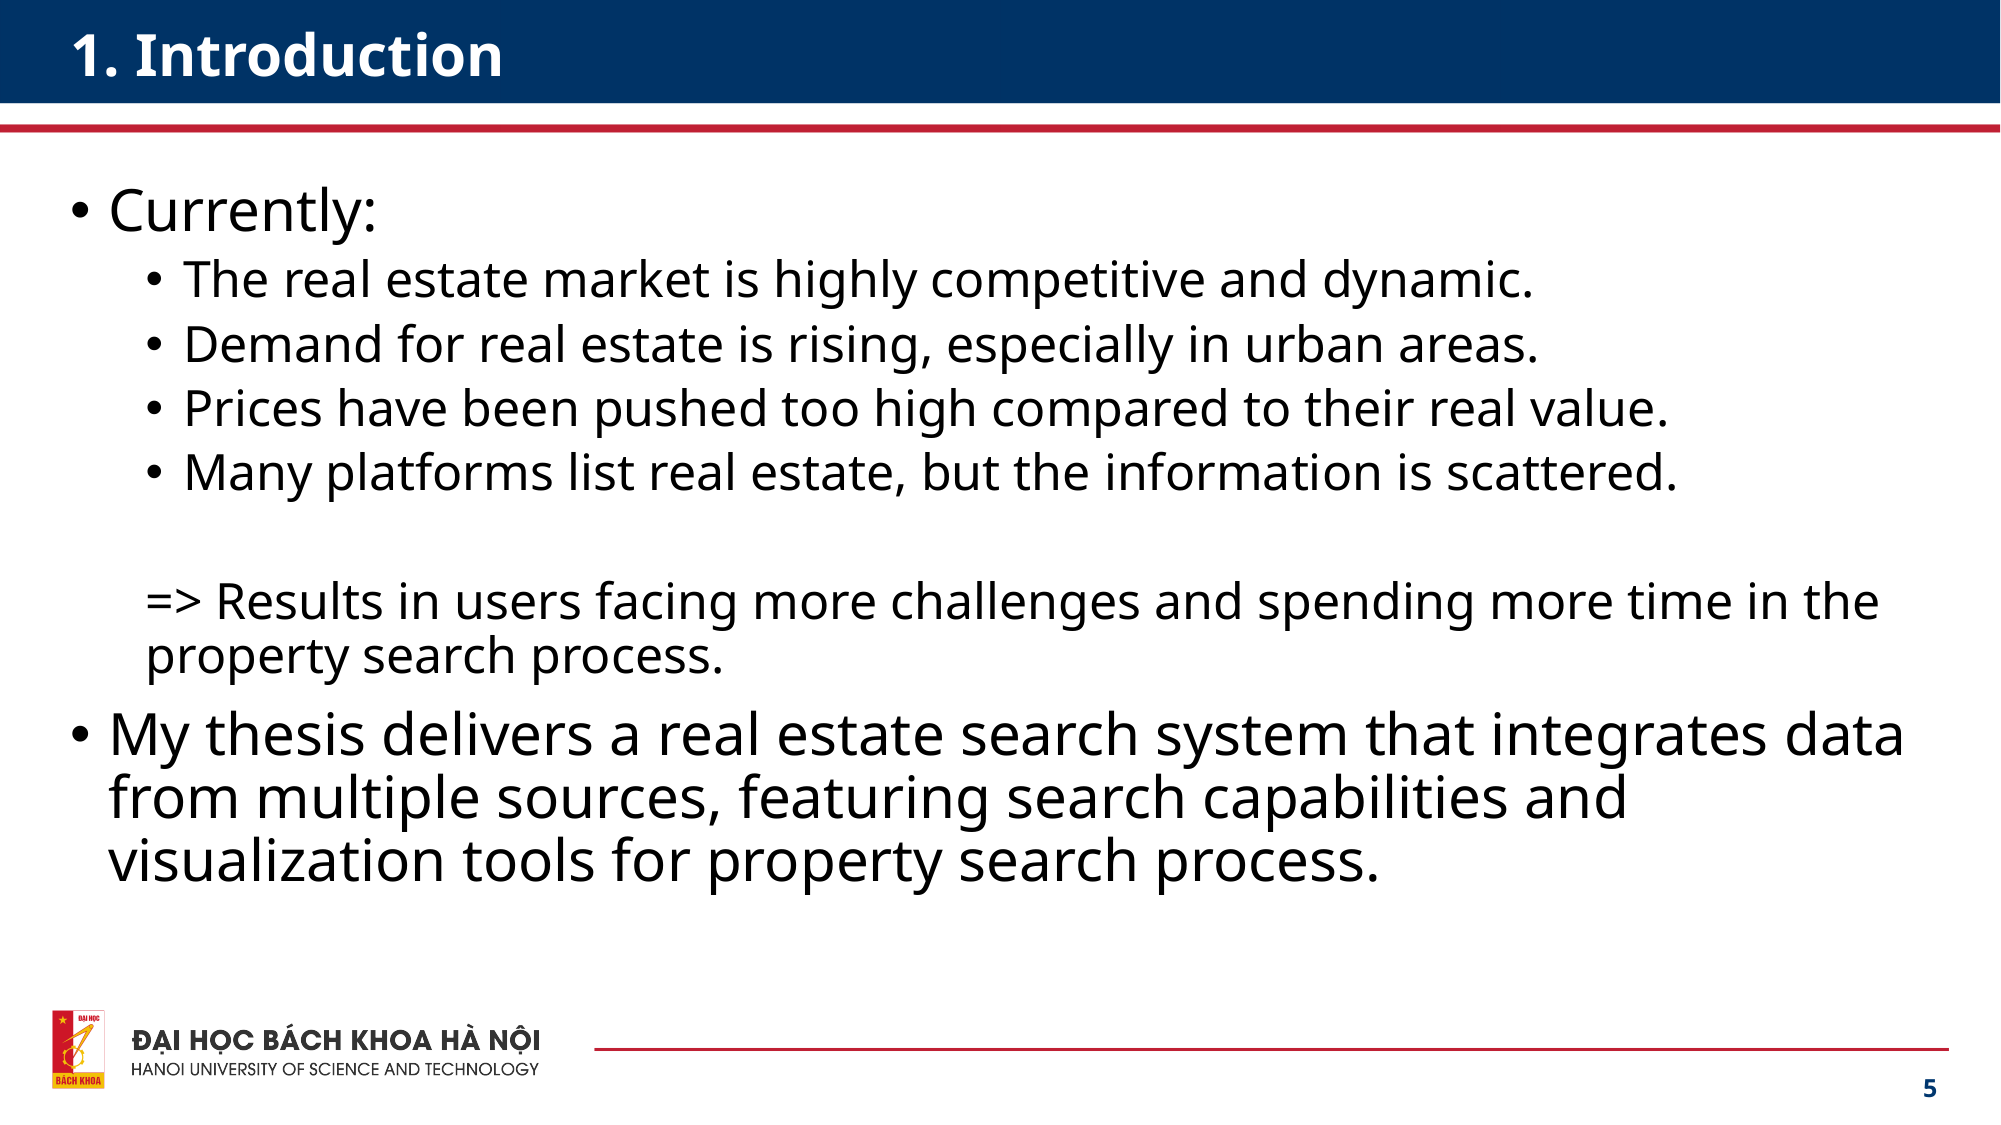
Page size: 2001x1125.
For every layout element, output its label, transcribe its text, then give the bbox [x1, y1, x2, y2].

list Currently: The real estate market is highly competitive and dynamic. Demand for real estate is rising, especially in urban areas. Prices have been pushed too high compared to their real value. Many platforms list real estate, but the information is scattered. => Results in users facing more challenges and spending more time in the property search process. My thesis delivers a real estate search system that integrates data from multiple sources, featuring search capabilities and visualization tools for property search process. [55, 173, 1945, 952]
slide_number 5 [1502, 1065, 1953, 1125]
title 1. Introduction [55, 18, 1945, 90]
picture [0, 0, 2001, 1125]
